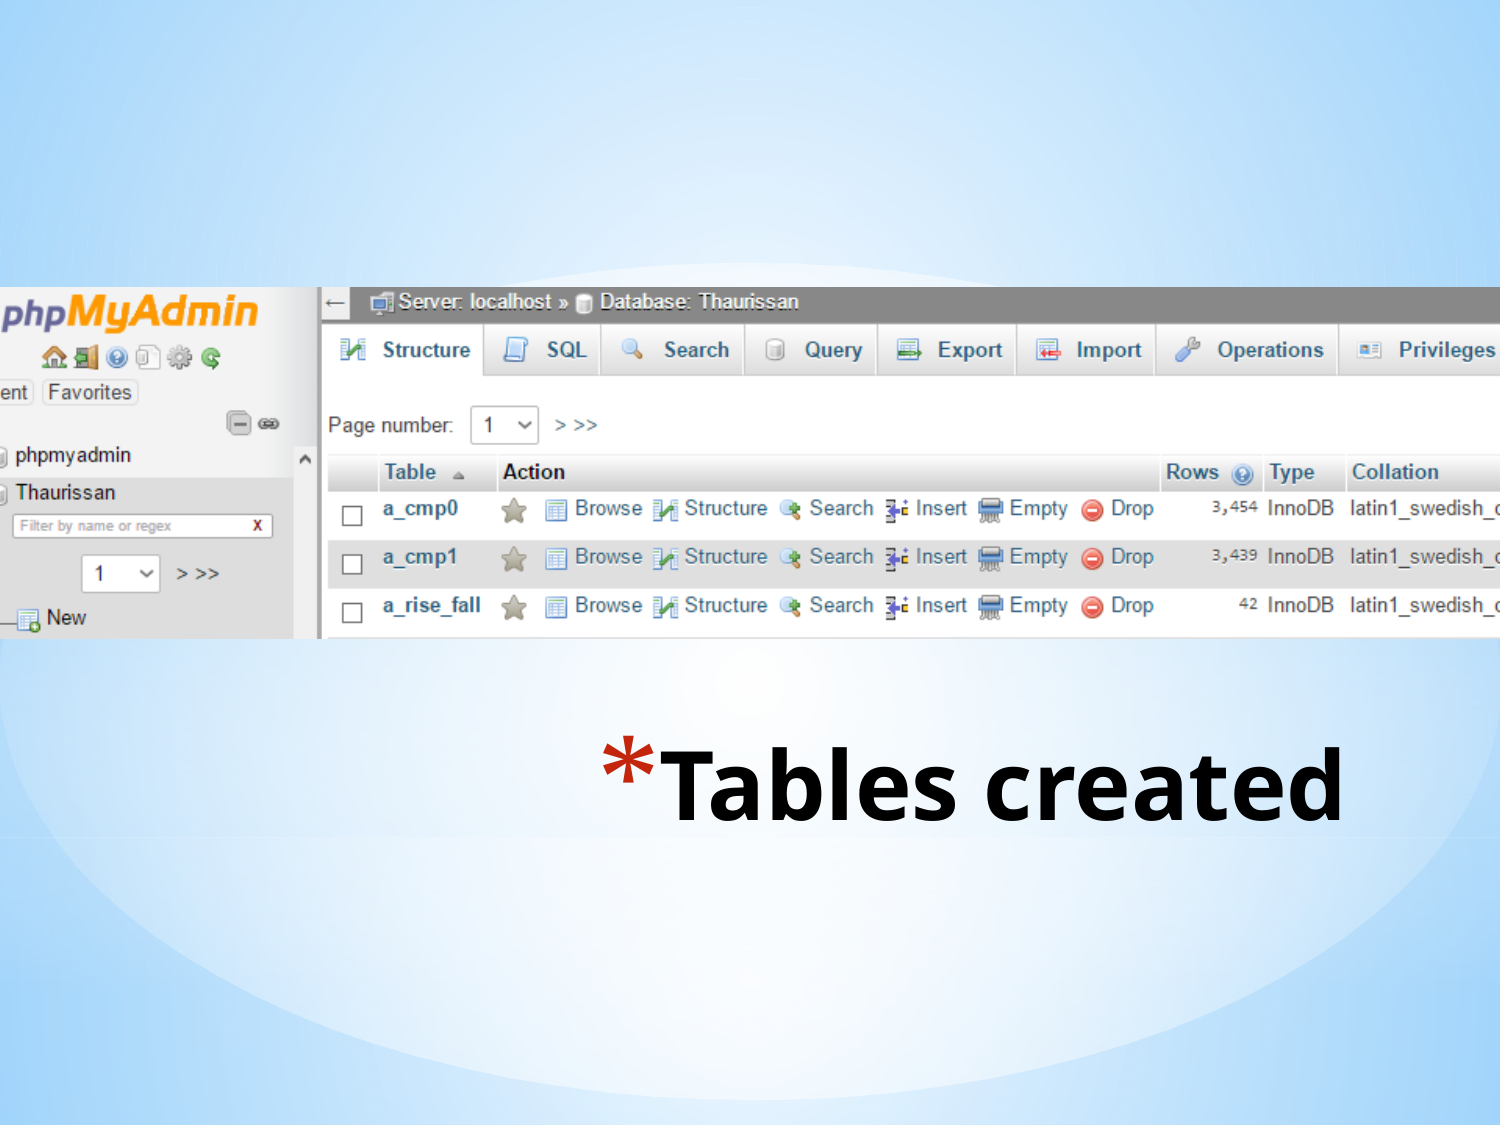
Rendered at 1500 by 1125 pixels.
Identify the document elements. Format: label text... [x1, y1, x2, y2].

title Tables created [294, 717, 1363, 905]
picture [0, 287, 1500, 640]
